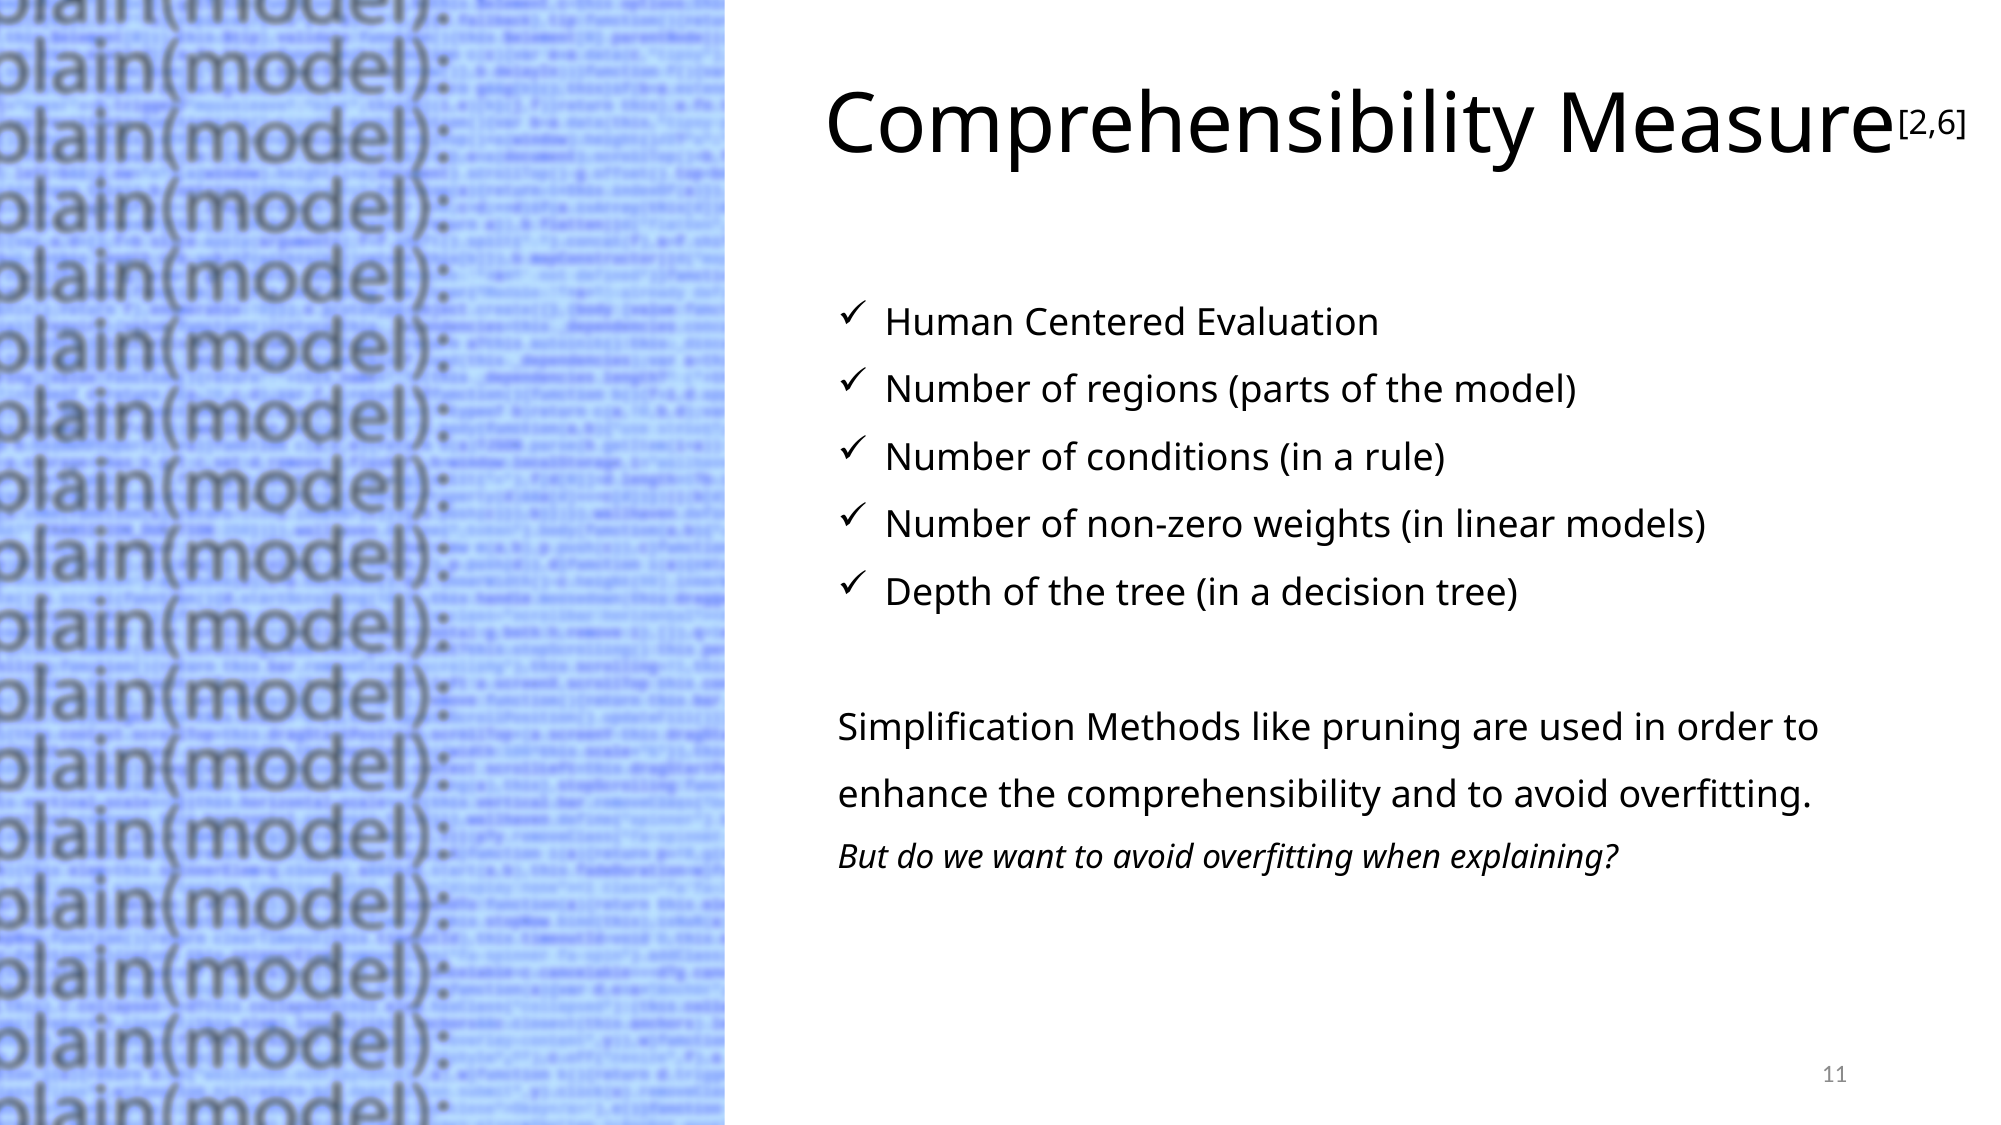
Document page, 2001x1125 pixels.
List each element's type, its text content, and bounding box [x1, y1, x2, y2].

slide_number 11 [1412, 1042, 1863, 1103]
text_box Human Centered Evaluation Number of regions (parts of the model) Number of conditions (in a rule) Number of non-zero weights (in linear models) Depth of the tree (in a decision tree) Simplification Methods like pruning are used in order to enhance the comprehensibility and to avoid overfitting. But do we want to avoid overfitting when explaining? [822, 267, 1952, 943]
title Comprehensibility Measure[2,6] [725, 16, 1983, 234]
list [0, 0, 725, 1125]
